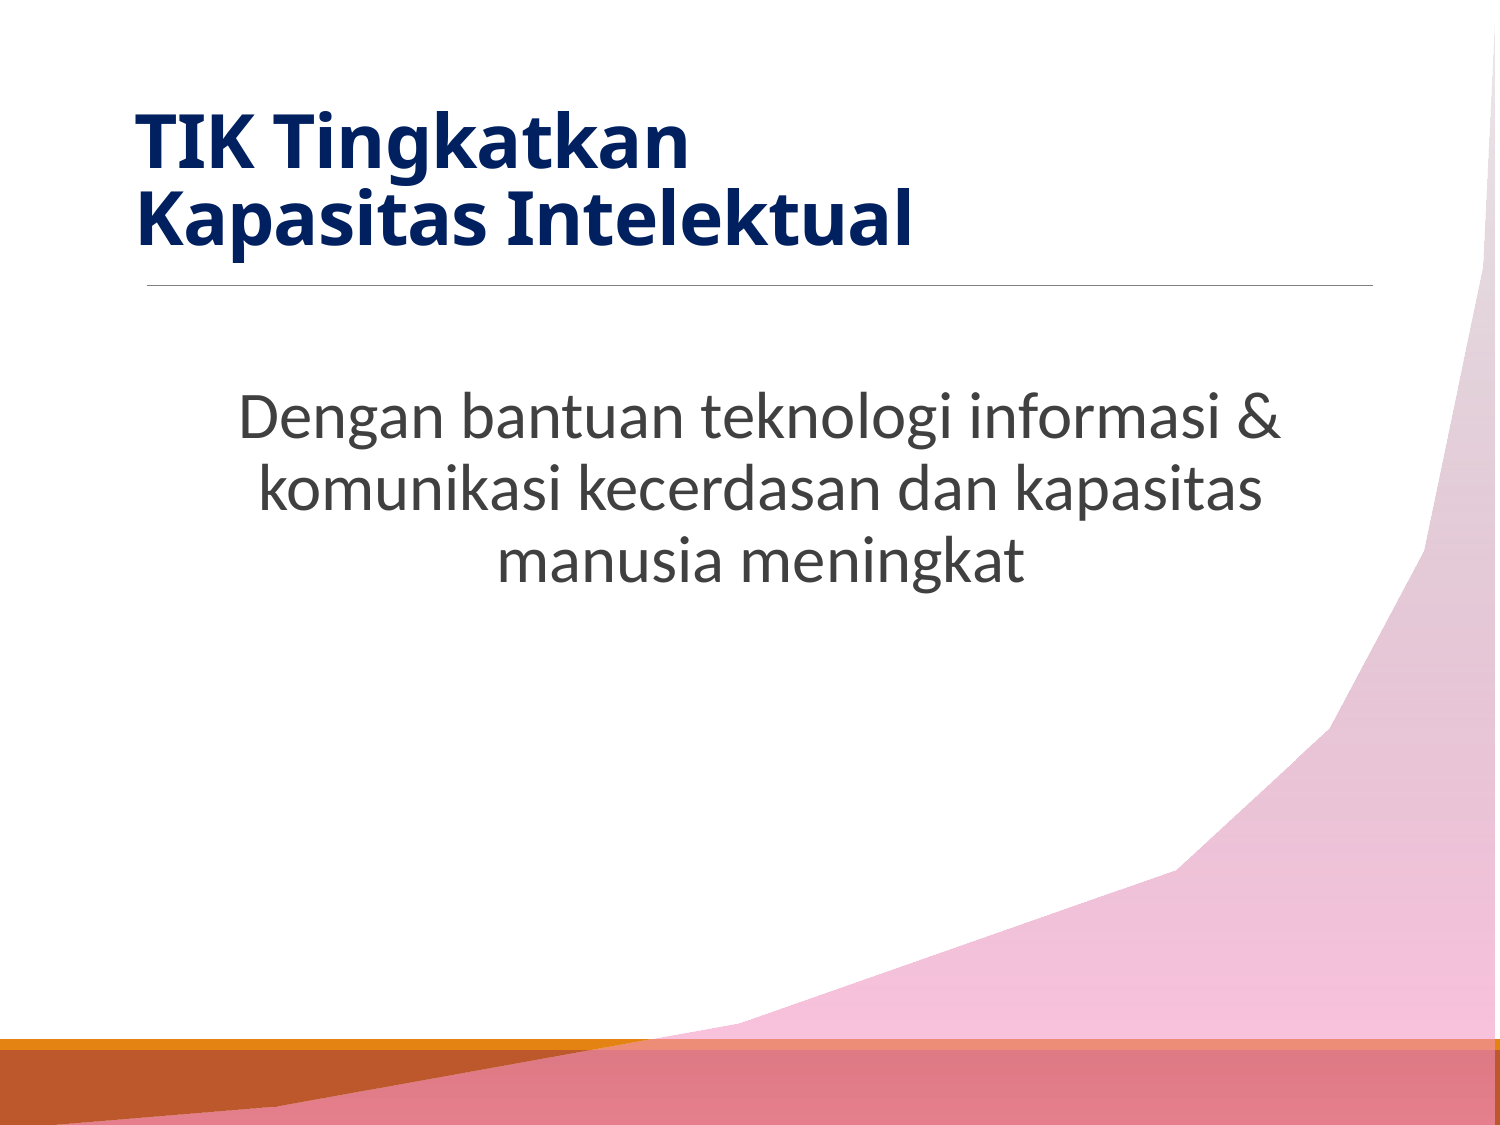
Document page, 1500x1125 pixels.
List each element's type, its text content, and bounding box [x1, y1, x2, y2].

text_box [47, 19, 1495, 1125]
title TIK Tingkatkan Kapasitas Intelektual [134, 64, 1373, 303]
list Dengan bantuan teknologi informasi & komunikasi kecerdasan dan kapasitas manusia meningkat [134, 373, 1373, 717]
